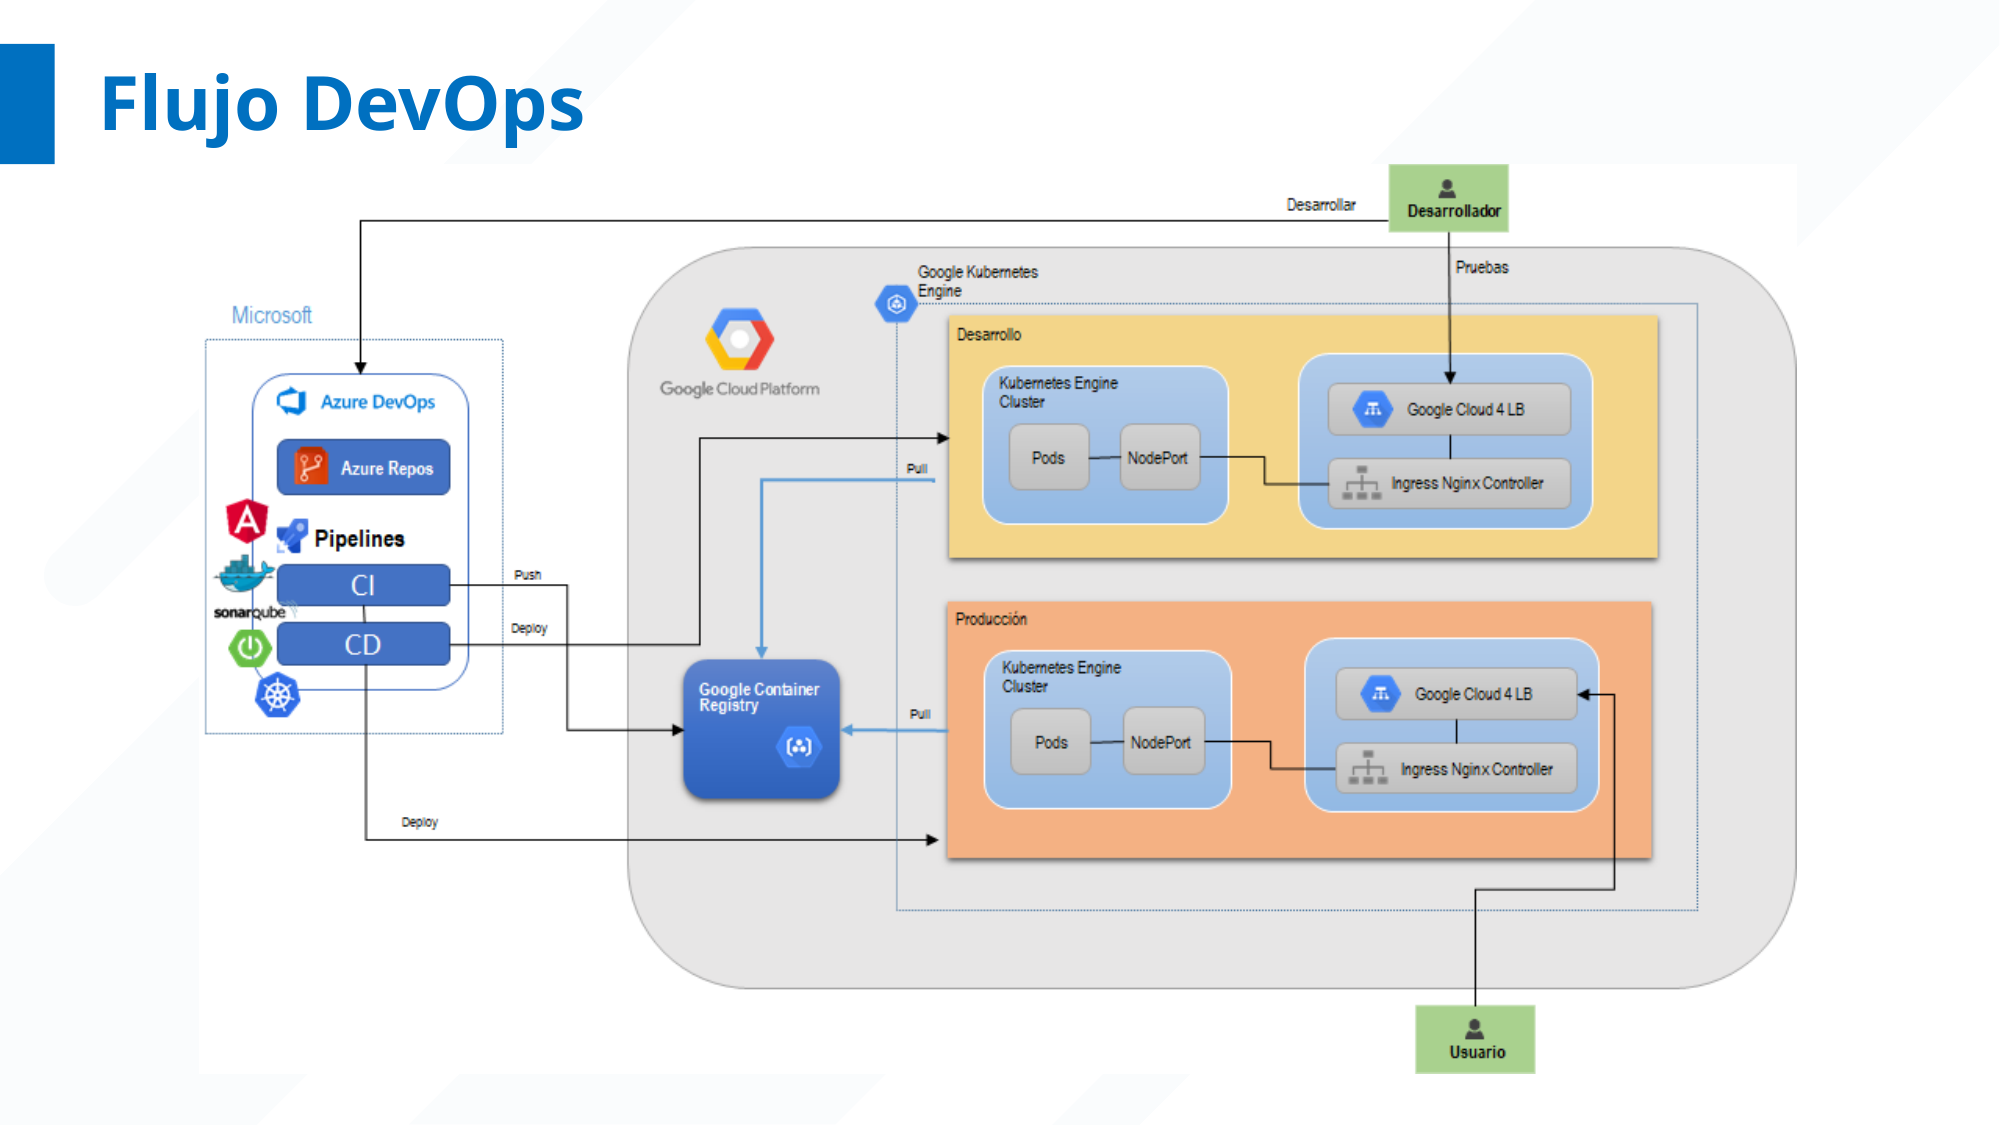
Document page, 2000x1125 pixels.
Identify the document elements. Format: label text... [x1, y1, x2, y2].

title Flujo DevOps [98, 42, 1898, 160]
picture [199, 164, 1797, 1074]
